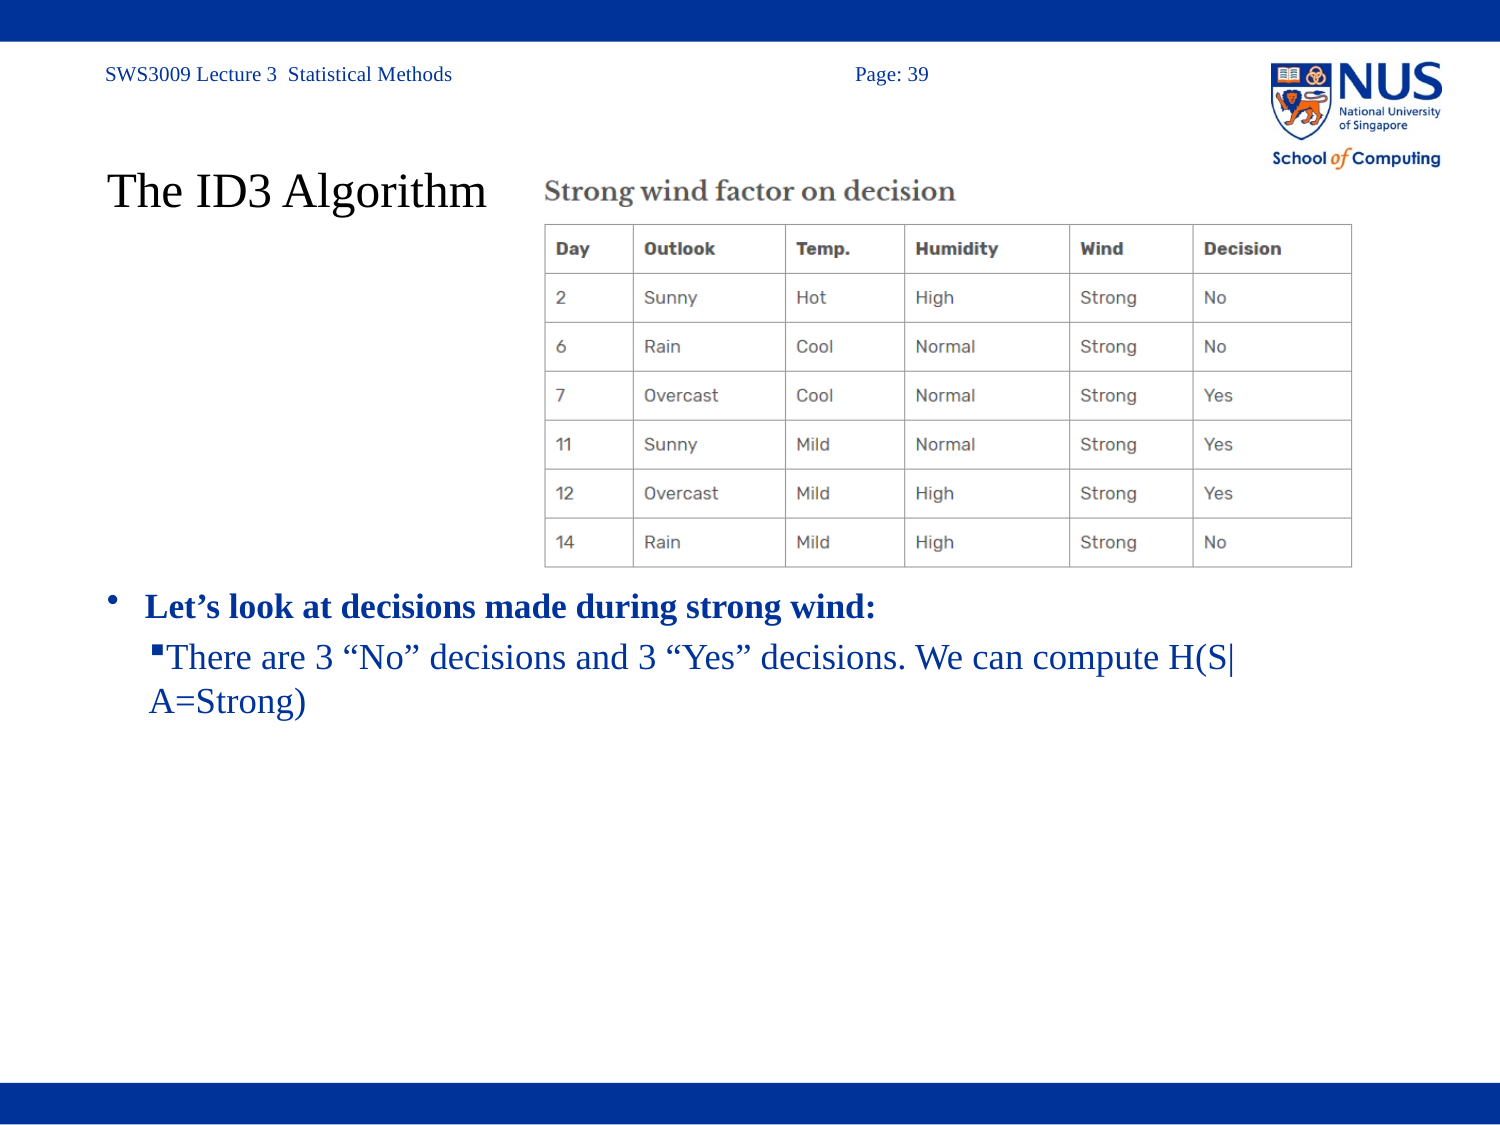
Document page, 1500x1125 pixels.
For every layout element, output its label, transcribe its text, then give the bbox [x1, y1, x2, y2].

title The ID3 Algorithm [90, 93, 1160, 282]
picture [1271, 61, 1442, 171]
picture [535, 173, 1366, 575]
